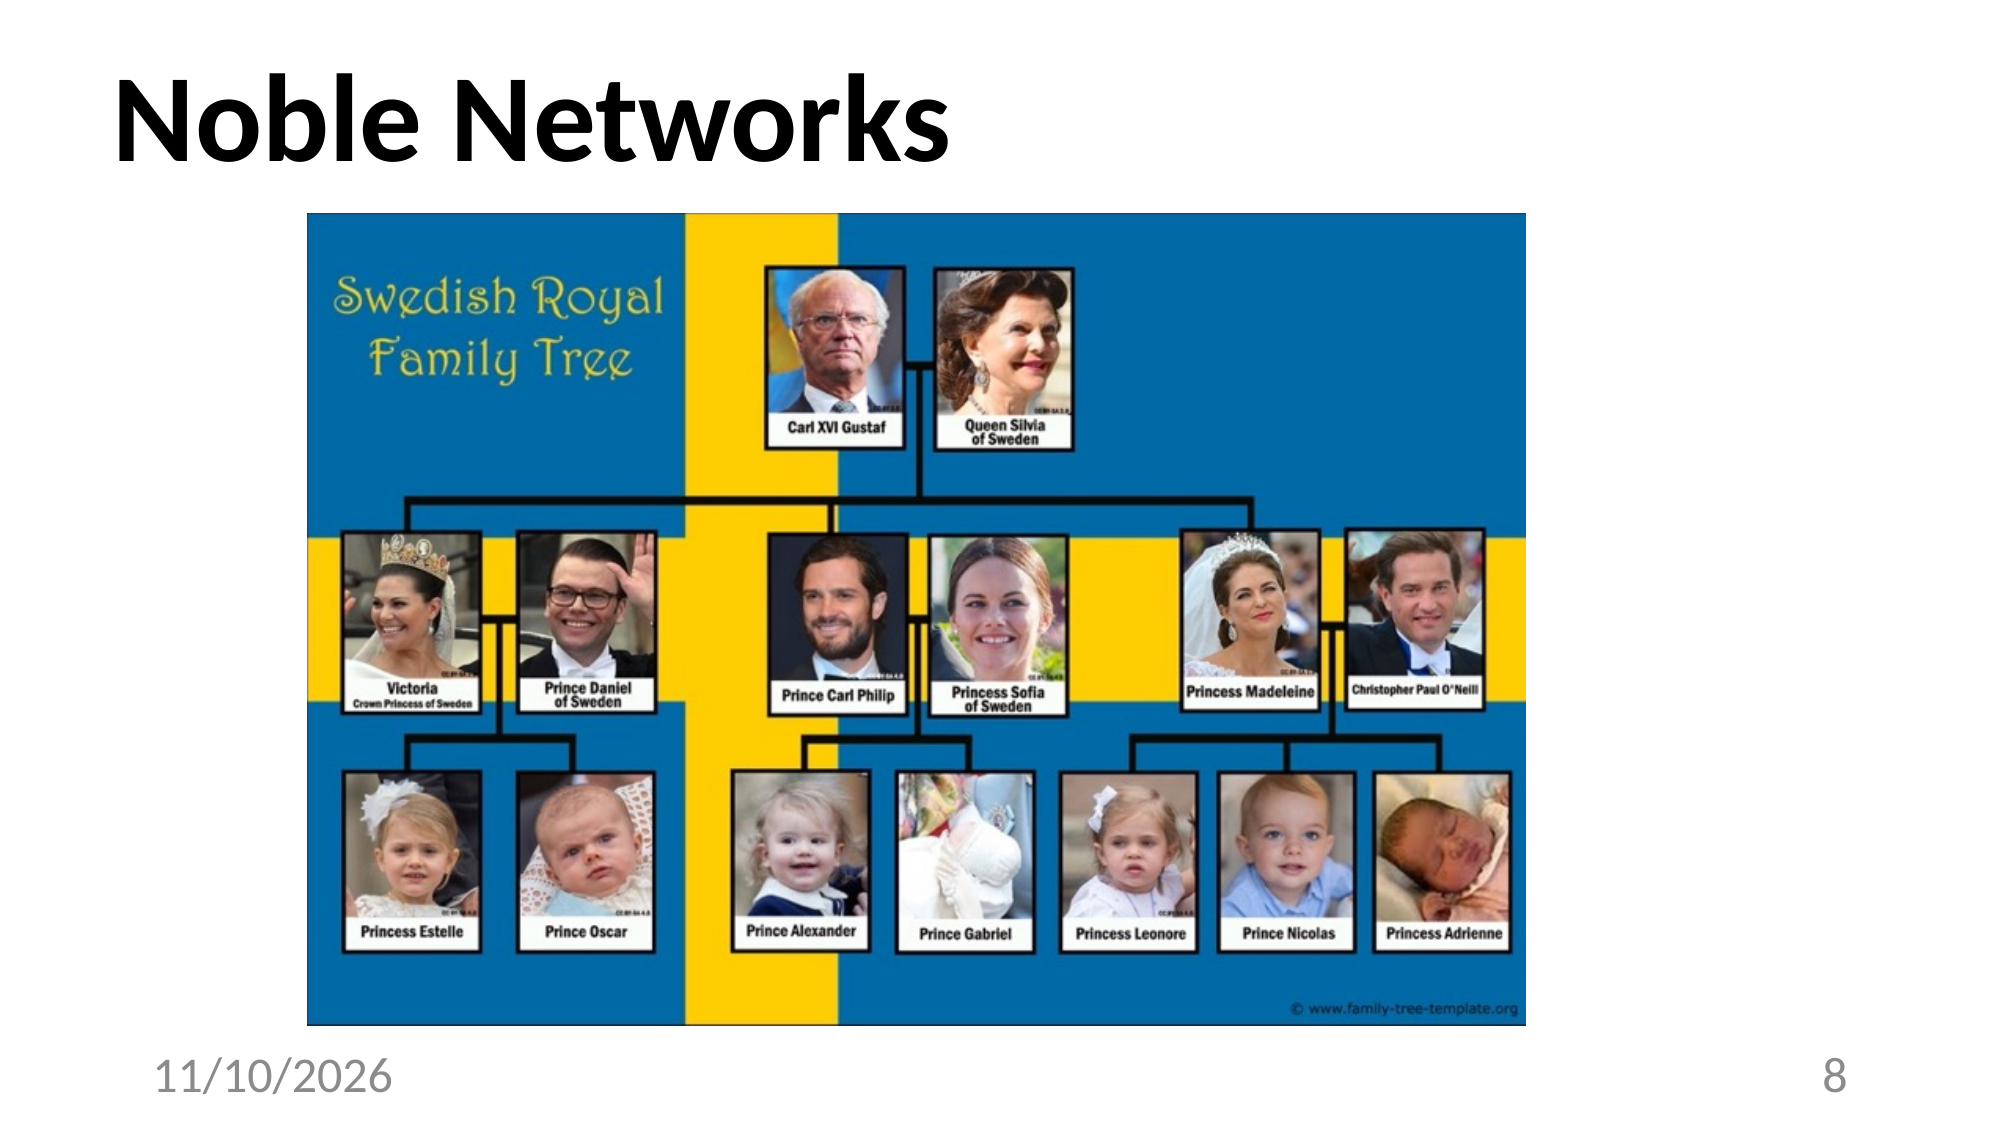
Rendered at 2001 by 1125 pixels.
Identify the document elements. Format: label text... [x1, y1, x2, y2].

text_box Noble Networks [98, 29, 967, 195]
picture [307, 213, 1526, 1026]
slide_number 8 [1412, 1042, 1863, 1103]
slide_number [137, 1042, 588, 1103]
